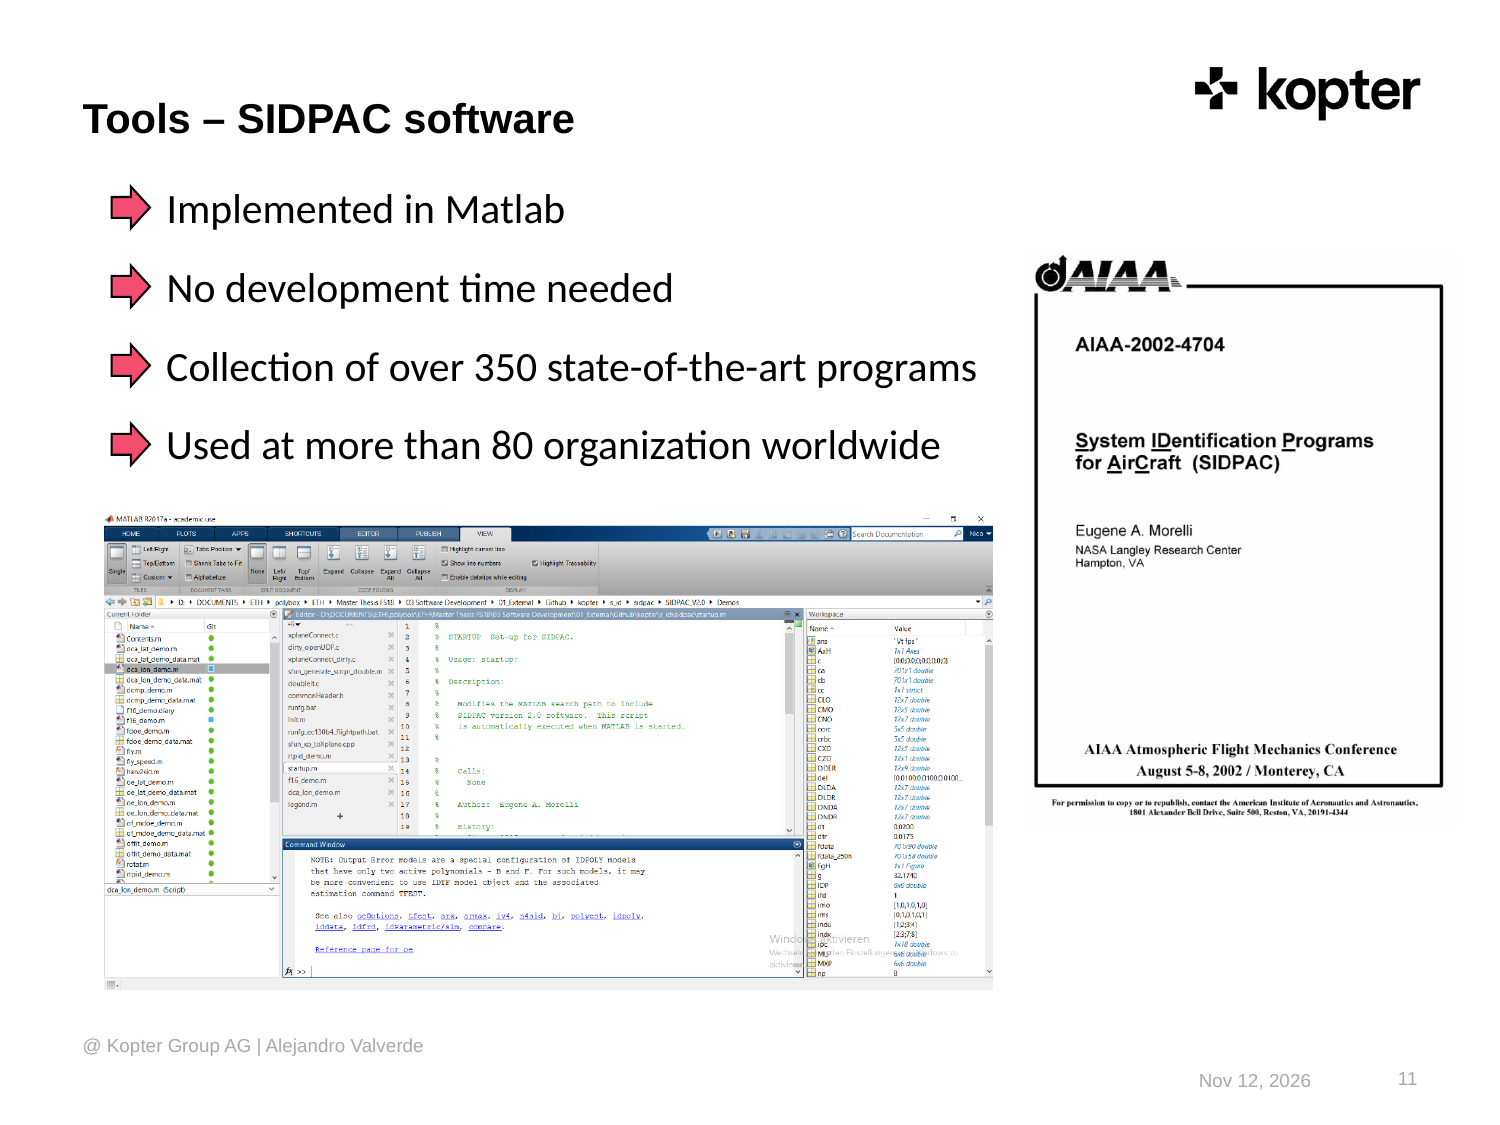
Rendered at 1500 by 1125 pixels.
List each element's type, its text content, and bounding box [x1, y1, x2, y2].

picture [1194, 66, 1421, 121]
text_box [111, 418, 1011, 478]
slide_number 1-Mar-18 [1181, 1069, 1329, 1099]
picture [1022, 250, 1463, 830]
list @ Kopter Group AG | Alejandro Valverde [82, 1033, 703, 1063]
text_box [111, 260, 903, 320]
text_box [111, 339, 1011, 399]
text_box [111, 181, 903, 241]
picture [104, 512, 993, 990]
title Tools – SIDPAC software [82, 64, 1153, 142]
slide_number 11 [1328, 1067, 1418, 1097]
